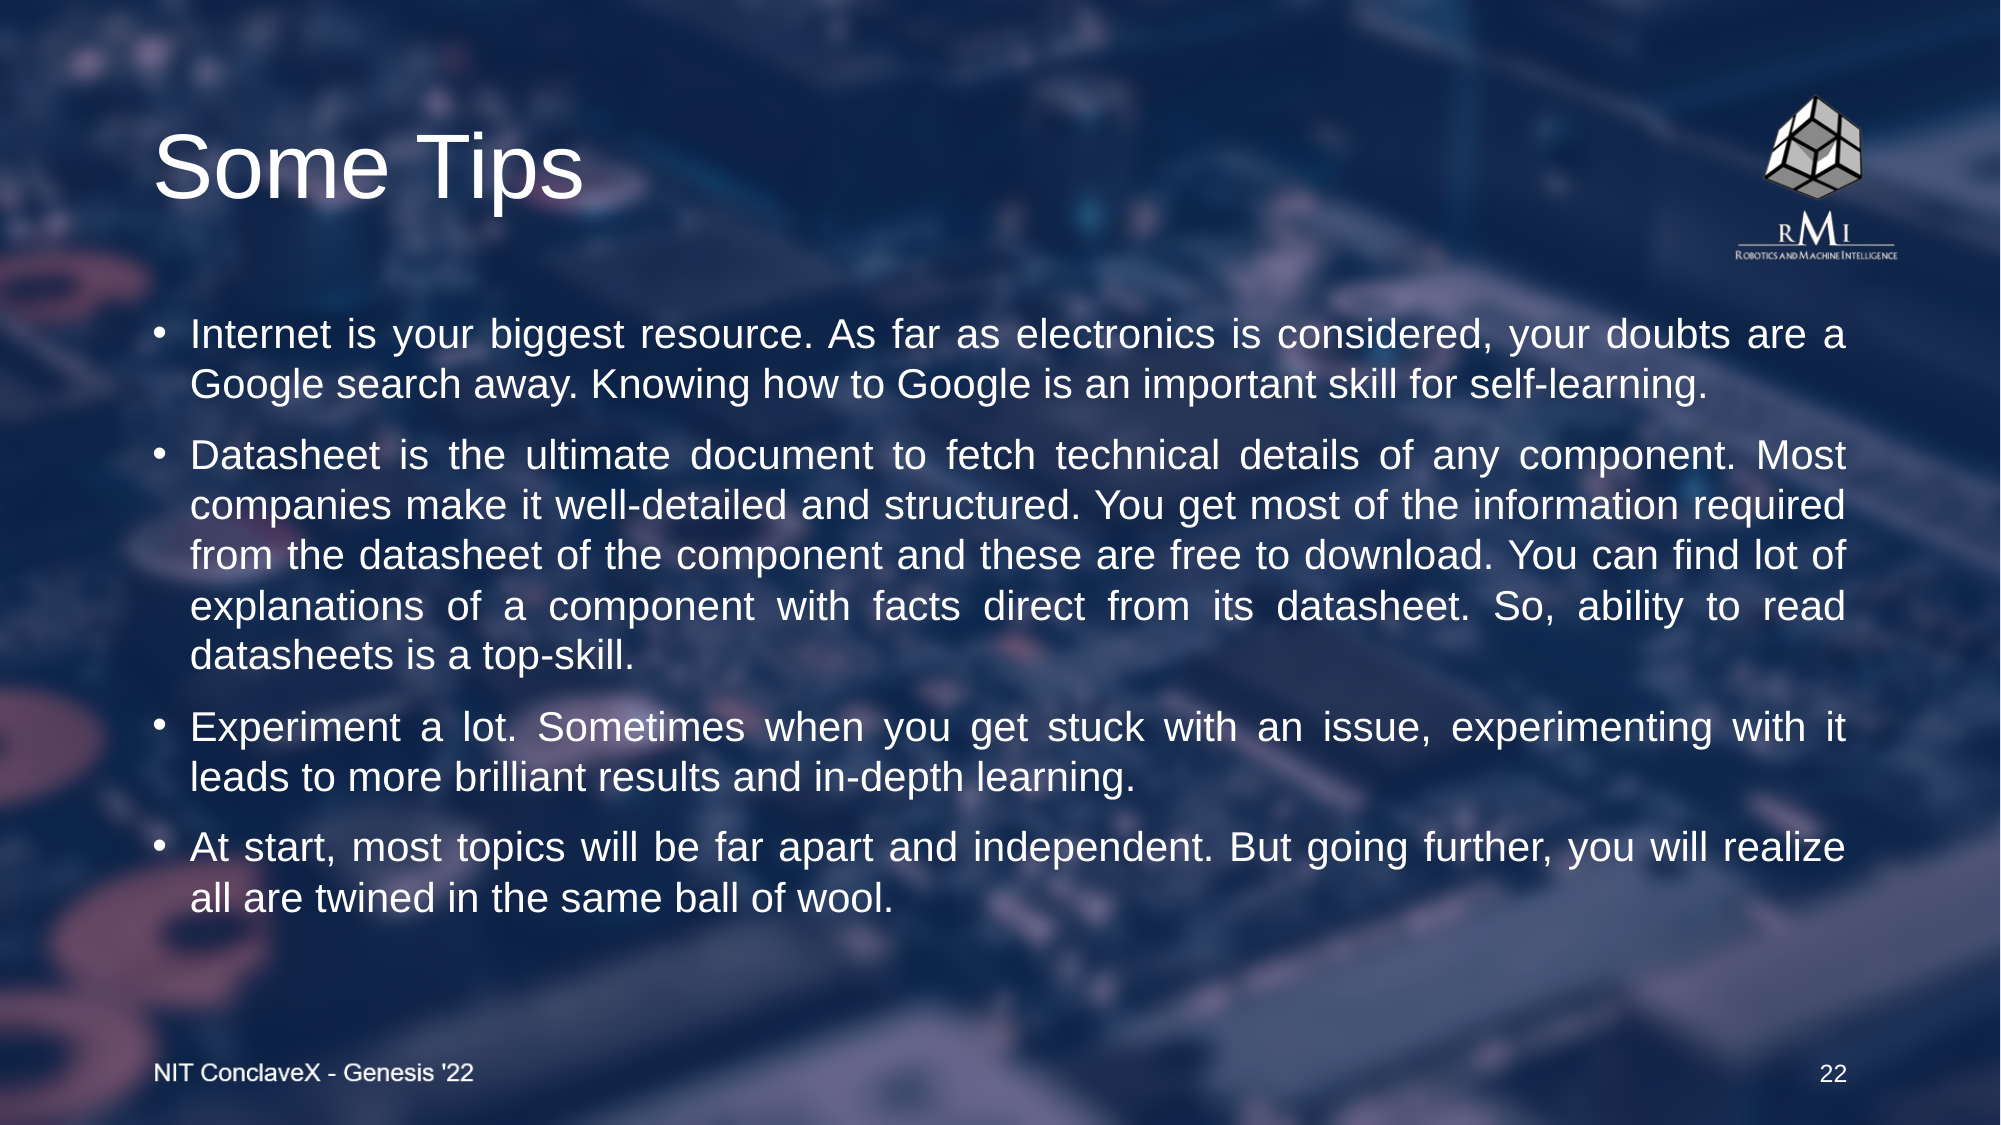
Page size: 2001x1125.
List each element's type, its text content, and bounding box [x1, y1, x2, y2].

picture [0, 0, 2001, 1125]
list Internet is your biggest resource. As far as electronics is considered, your doubts are a Google search away. Knowing how to Google is an important skill for self-learning. Datasheet is the ultimate document to fetch technical details of any component. Most companies make it well-detailed and structured. You get most of the information required from the datasheet of the component and these are free to download. You can find lot of explanations of a component with facts direct from its datasheet. So, ability to read datasheets is a top-skill. Experiment a lot. Sometimes when you get stuck with an issue, experimenting with it leads to more brilliant results and in-depth learning. At start, most topics will be far apart and independent. But going further, you will realize all are twined in the same ball of wool. [137, 299, 1863, 1125]
title Some Tips [137, 59, 1863, 278]
slide_number 22 [1412, 1042, 1863, 1103]
